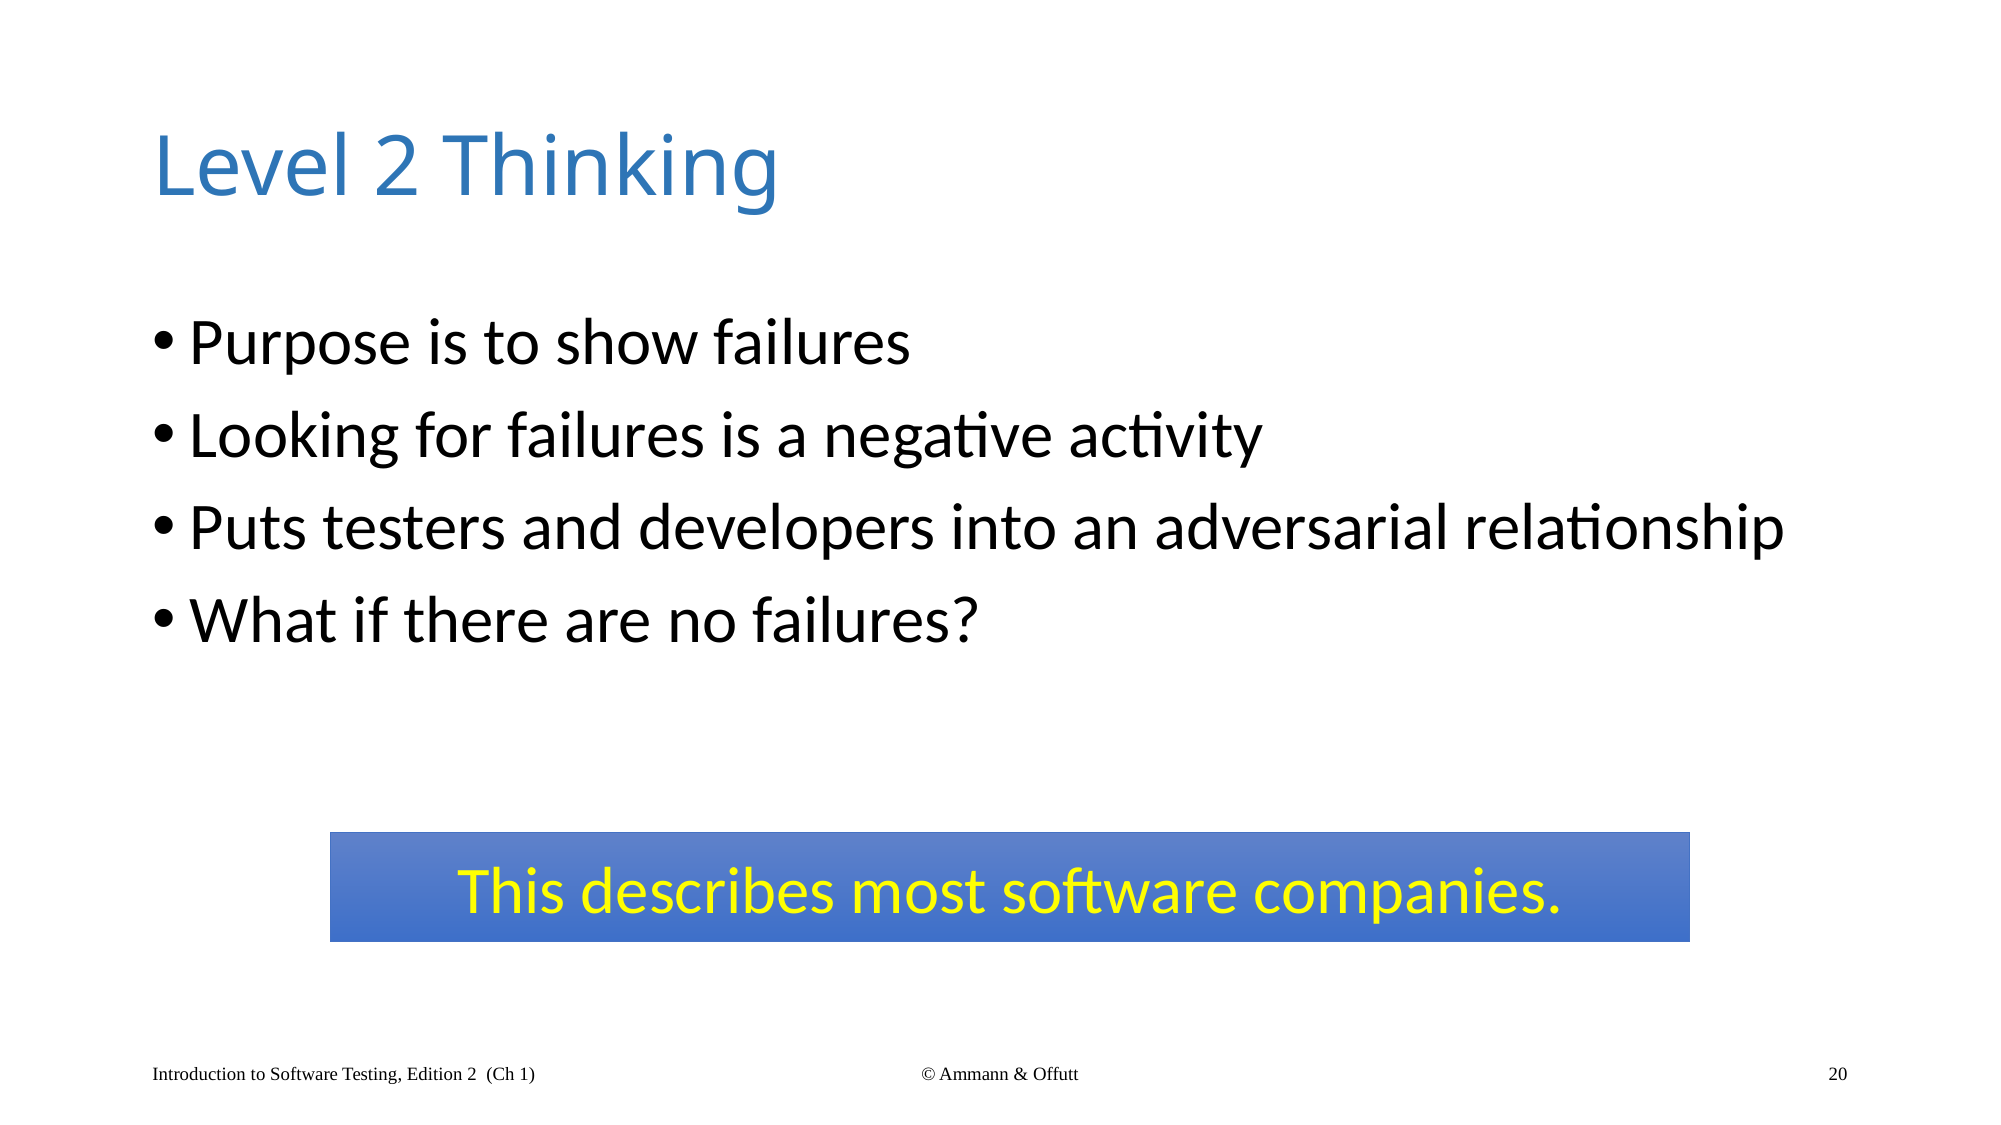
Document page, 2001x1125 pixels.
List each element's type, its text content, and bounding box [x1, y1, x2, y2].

slide_number 20 [1412, 1042, 1863, 1103]
text_box This describes most software companies. [330, 832, 1690, 942]
list Purpose is to show failures Looking for failures is a negative activity Puts testers and developers into an adversarial relationship What if there are no failures? [137, 299, 1863, 1014]
slide_number Introduction to Software Testing, Edition 2 (Ch 1) [137, 1042, 588, 1103]
title Level 2 Thinking [137, 59, 1863, 278]
footer © Ammann & Offutt [662, 1042, 1338, 1103]
